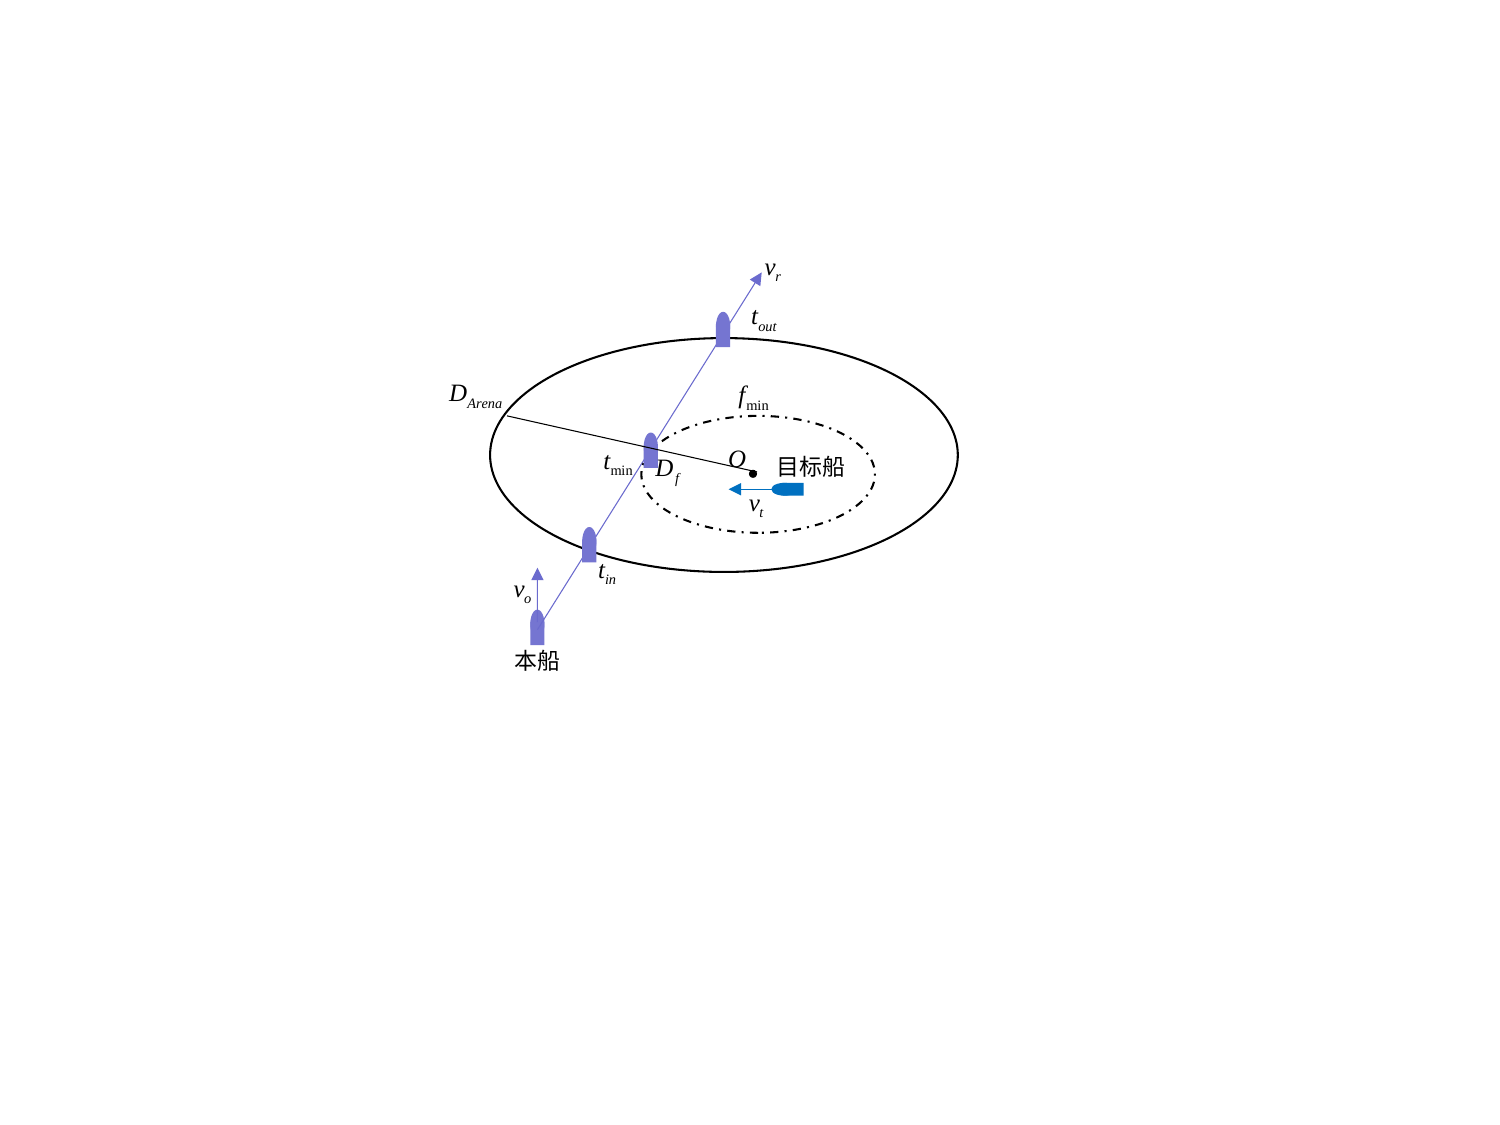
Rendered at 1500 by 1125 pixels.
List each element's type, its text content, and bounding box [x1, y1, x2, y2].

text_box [748, 299, 782, 338]
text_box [780, 472, 794, 506]
text_box [762, 445, 876, 534]
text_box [507, 415, 758, 472]
text_box 0 [489, 383, 537, 527]
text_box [761, 250, 787, 288]
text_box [729, 376, 774, 417]
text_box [537, 417, 762, 630]
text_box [444, 376, 507, 415]
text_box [510, 572, 536, 610]
text_box 0 [762, 338, 959, 572]
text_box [715, 311, 731, 348]
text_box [530, 609, 545, 646]
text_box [582, 527, 597, 563]
text_box [762, 415, 860, 444]
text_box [745, 486, 769, 524]
text_box 本船 [499, 639, 576, 682]
text_box 目标船 [762, 444, 861, 488]
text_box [600, 472, 638, 482]
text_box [595, 553, 621, 591]
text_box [537, 272, 762, 415]
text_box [650, 451, 687, 492]
